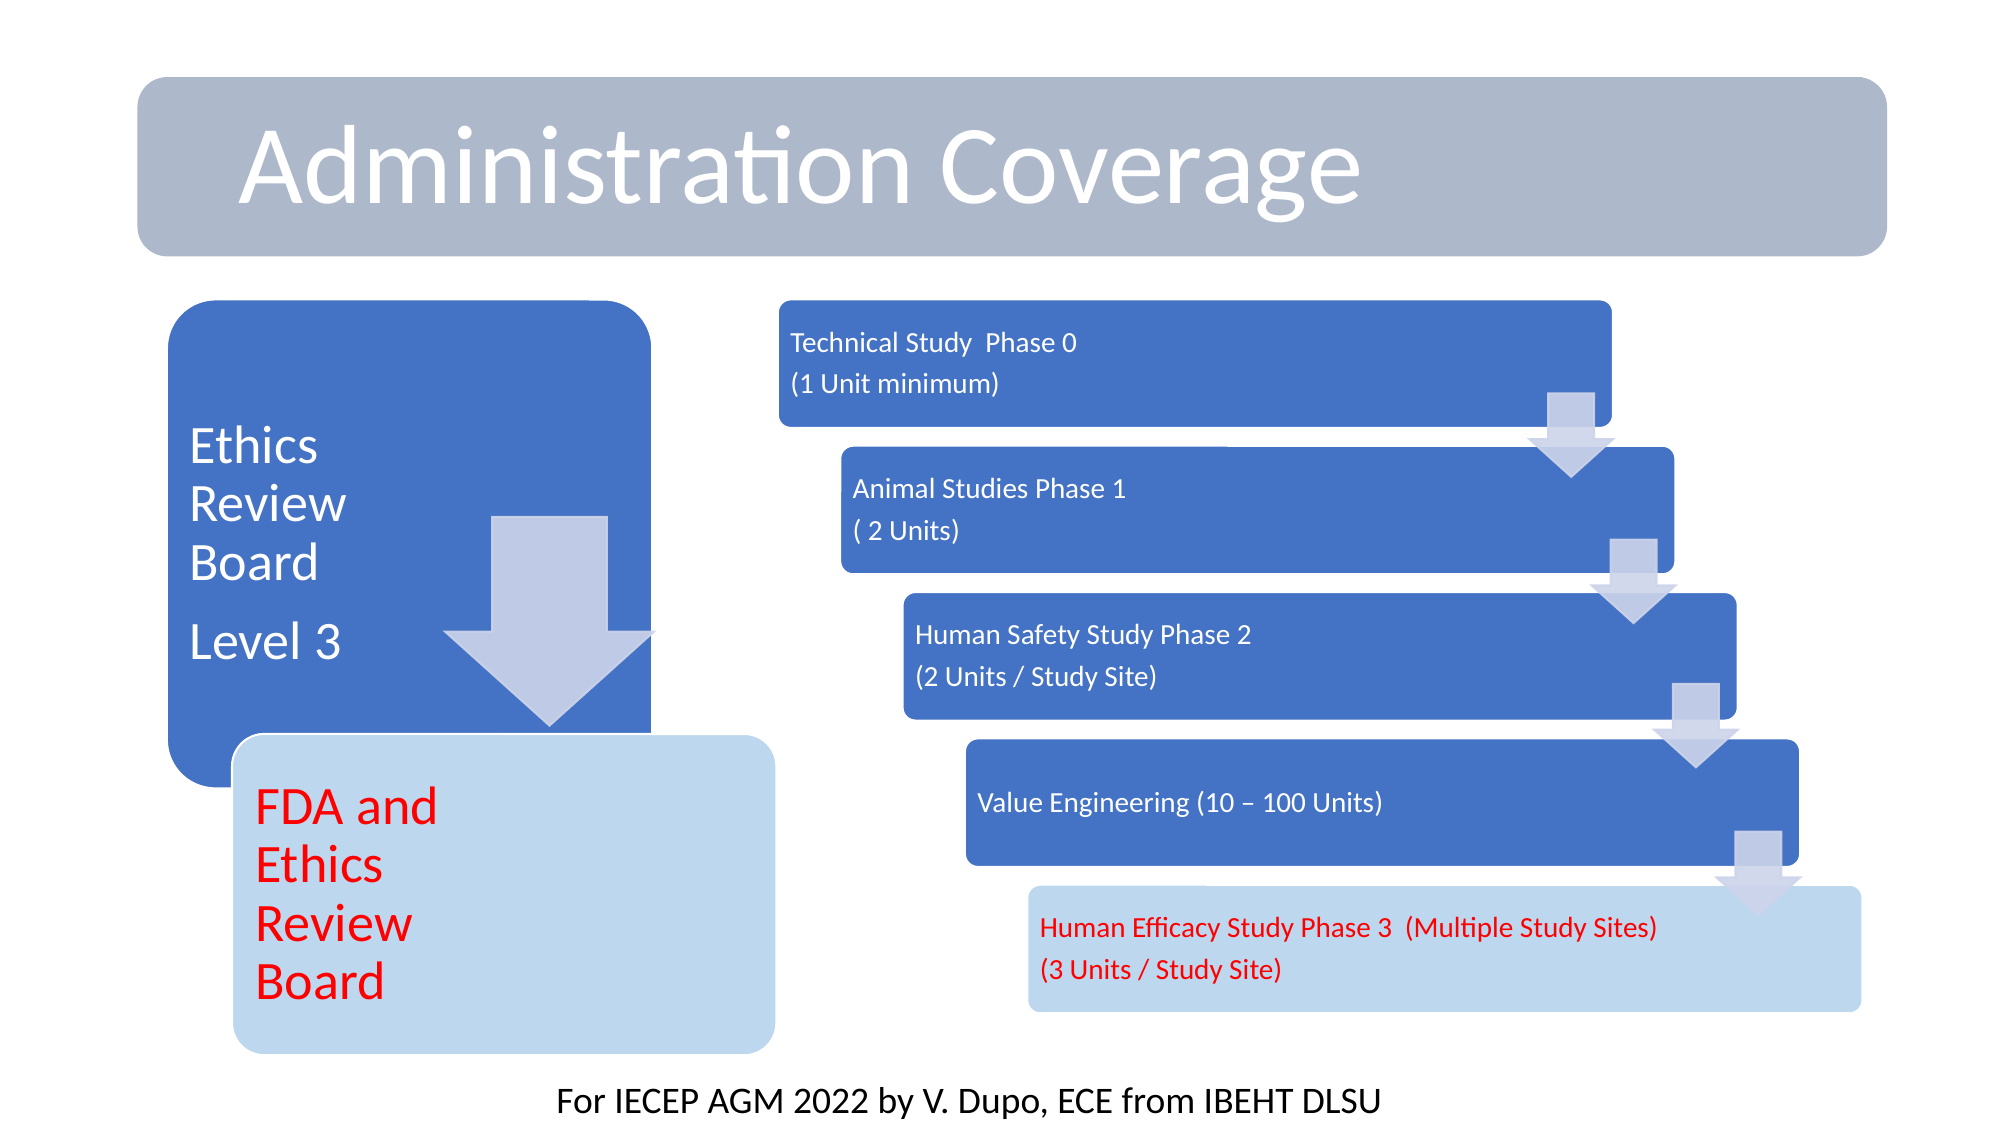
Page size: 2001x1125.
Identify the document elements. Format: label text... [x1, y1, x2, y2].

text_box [166, 299, 777, 1056]
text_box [777, 299, 1863, 1014]
text_box For IECEP AGM 2022 by V. Dupo, ECE from IBEHT DLSU [548, 1068, 1535, 1125]
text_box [137, 76, 1888, 257]
